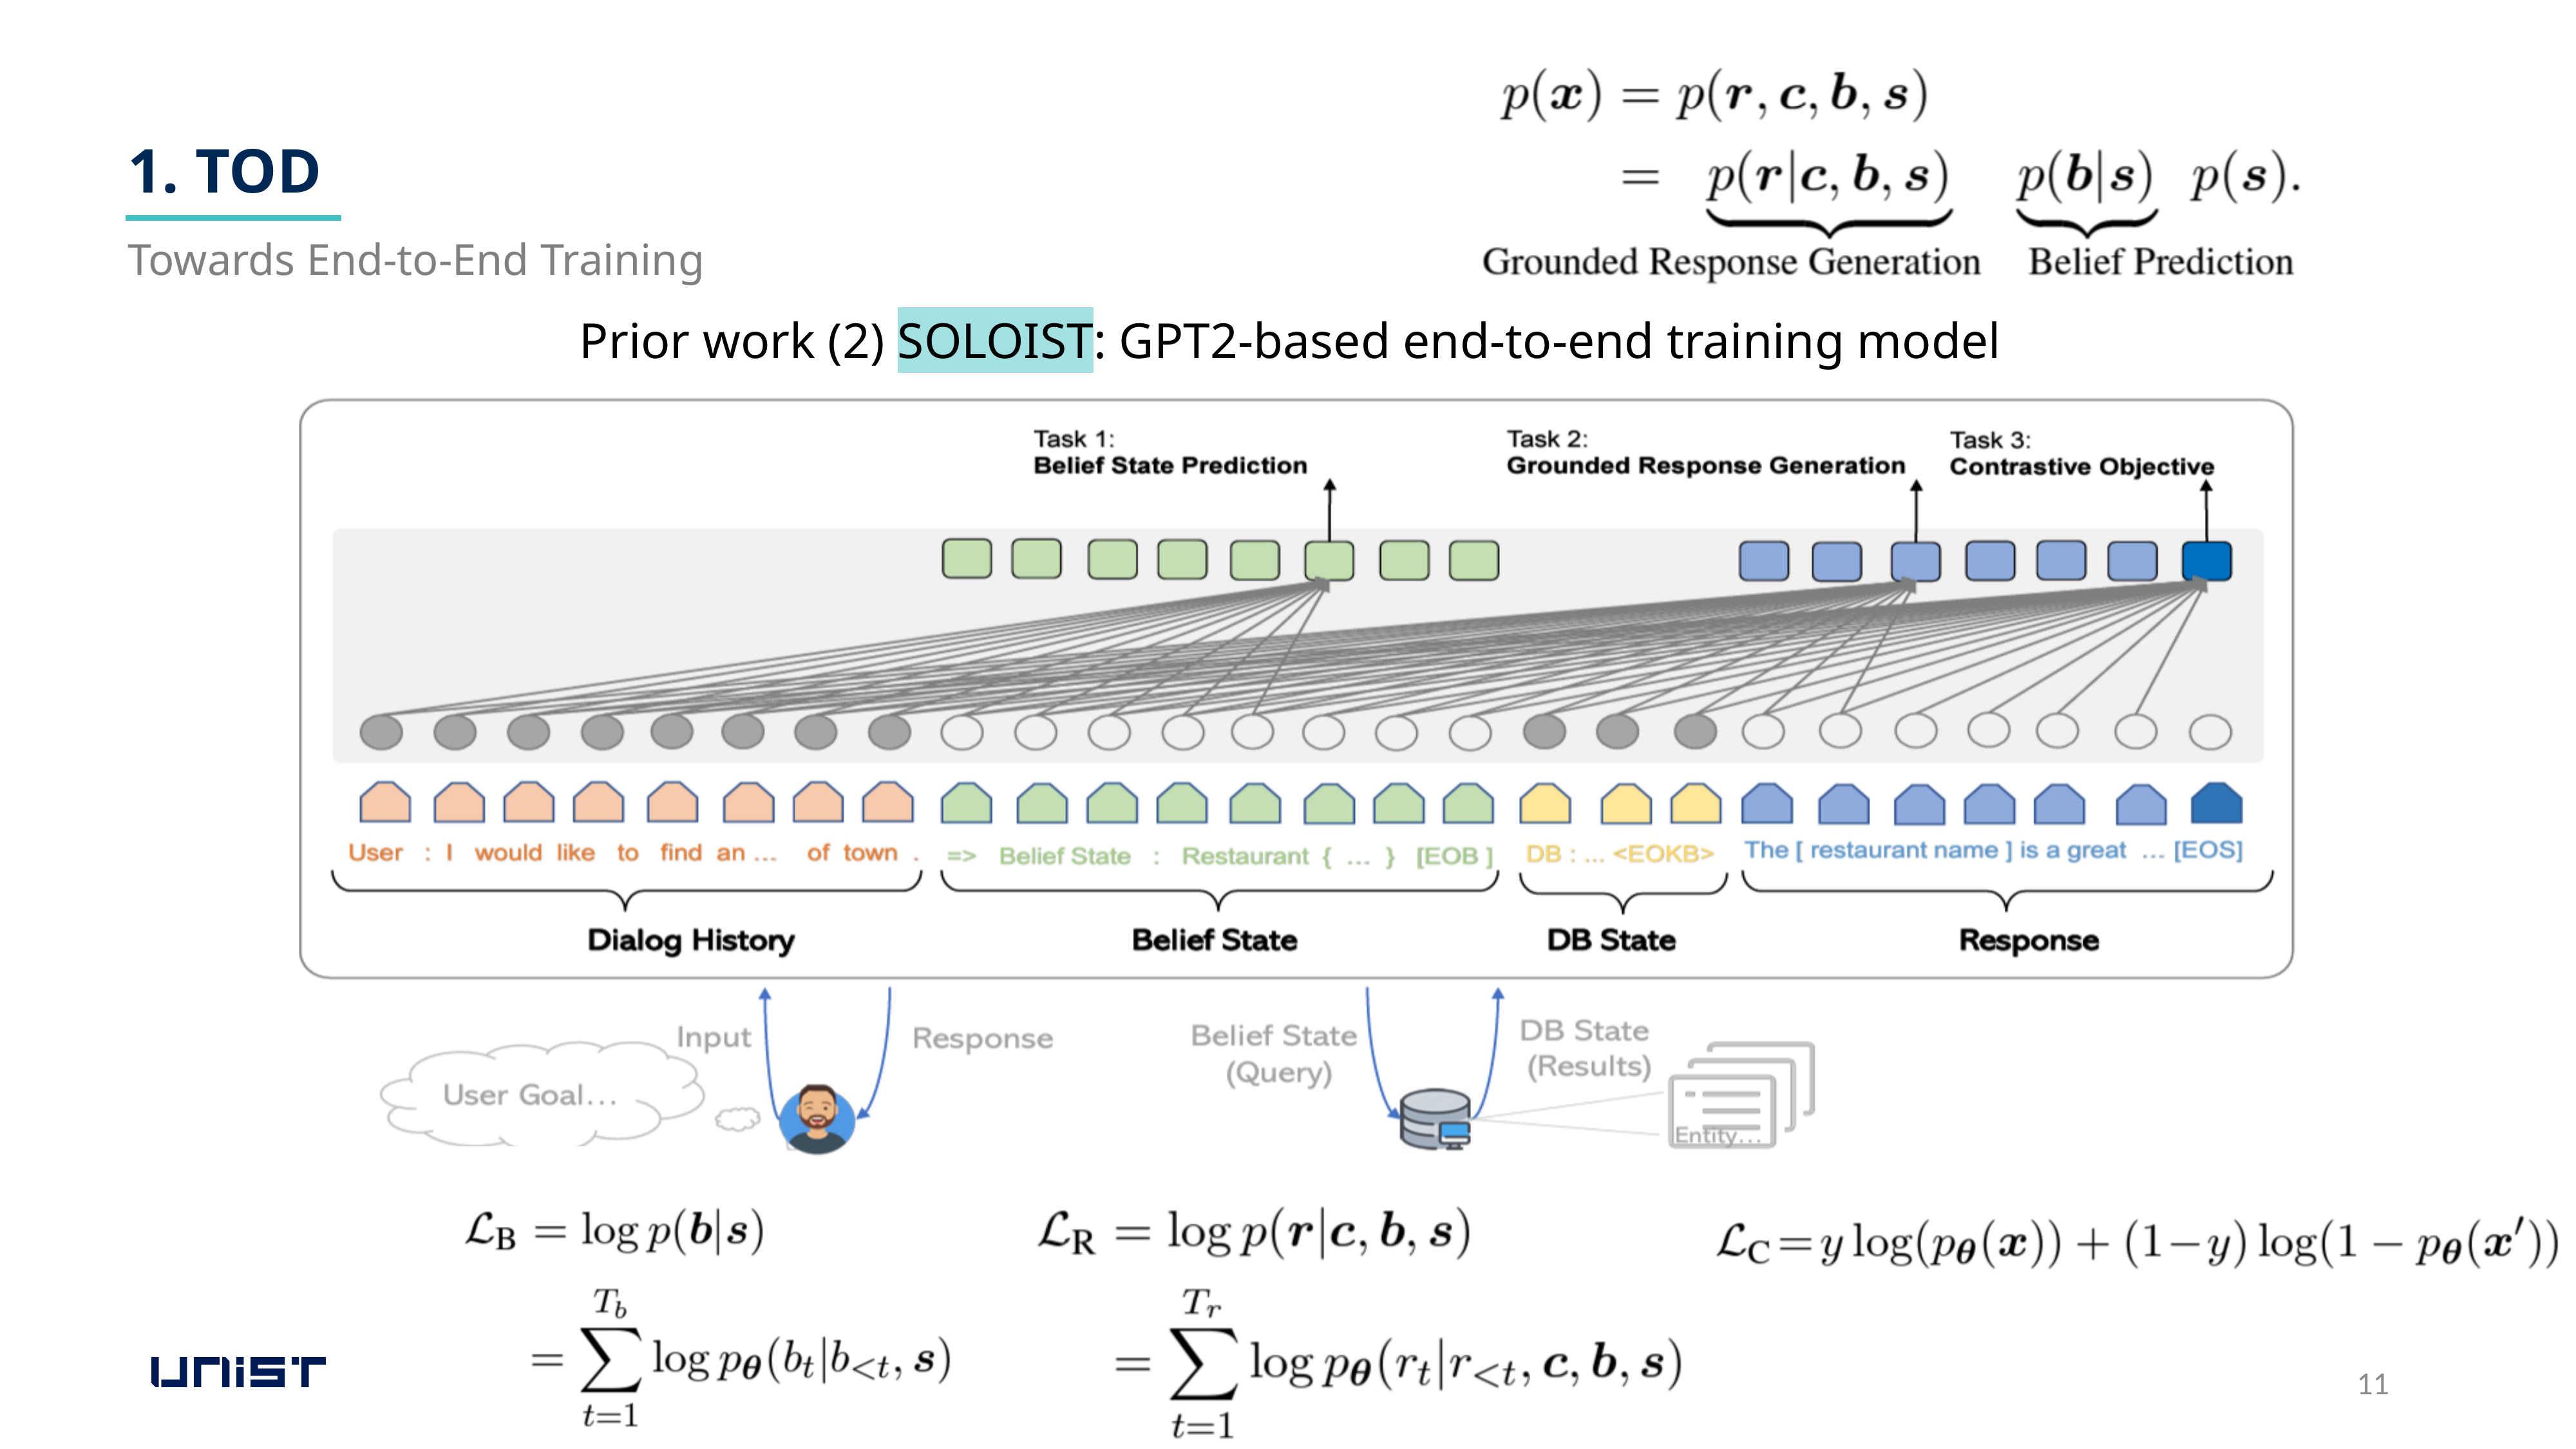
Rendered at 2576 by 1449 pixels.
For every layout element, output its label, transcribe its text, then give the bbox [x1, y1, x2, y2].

text_box Prior work (2) SOLOIST: GPT2-based end-to-end training model [138, 305, 2443, 374]
picture [151, 1357, 326, 1387]
slide_number 11 [1819, 1343, 2399, 1421]
picture [1451, 67, 2313, 290]
picture [1701, 1203, 2563, 1281]
picture [268, 386, 2308, 1439]
picture [1018, 1195, 1688, 1446]
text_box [118, 128, 1192, 290]
